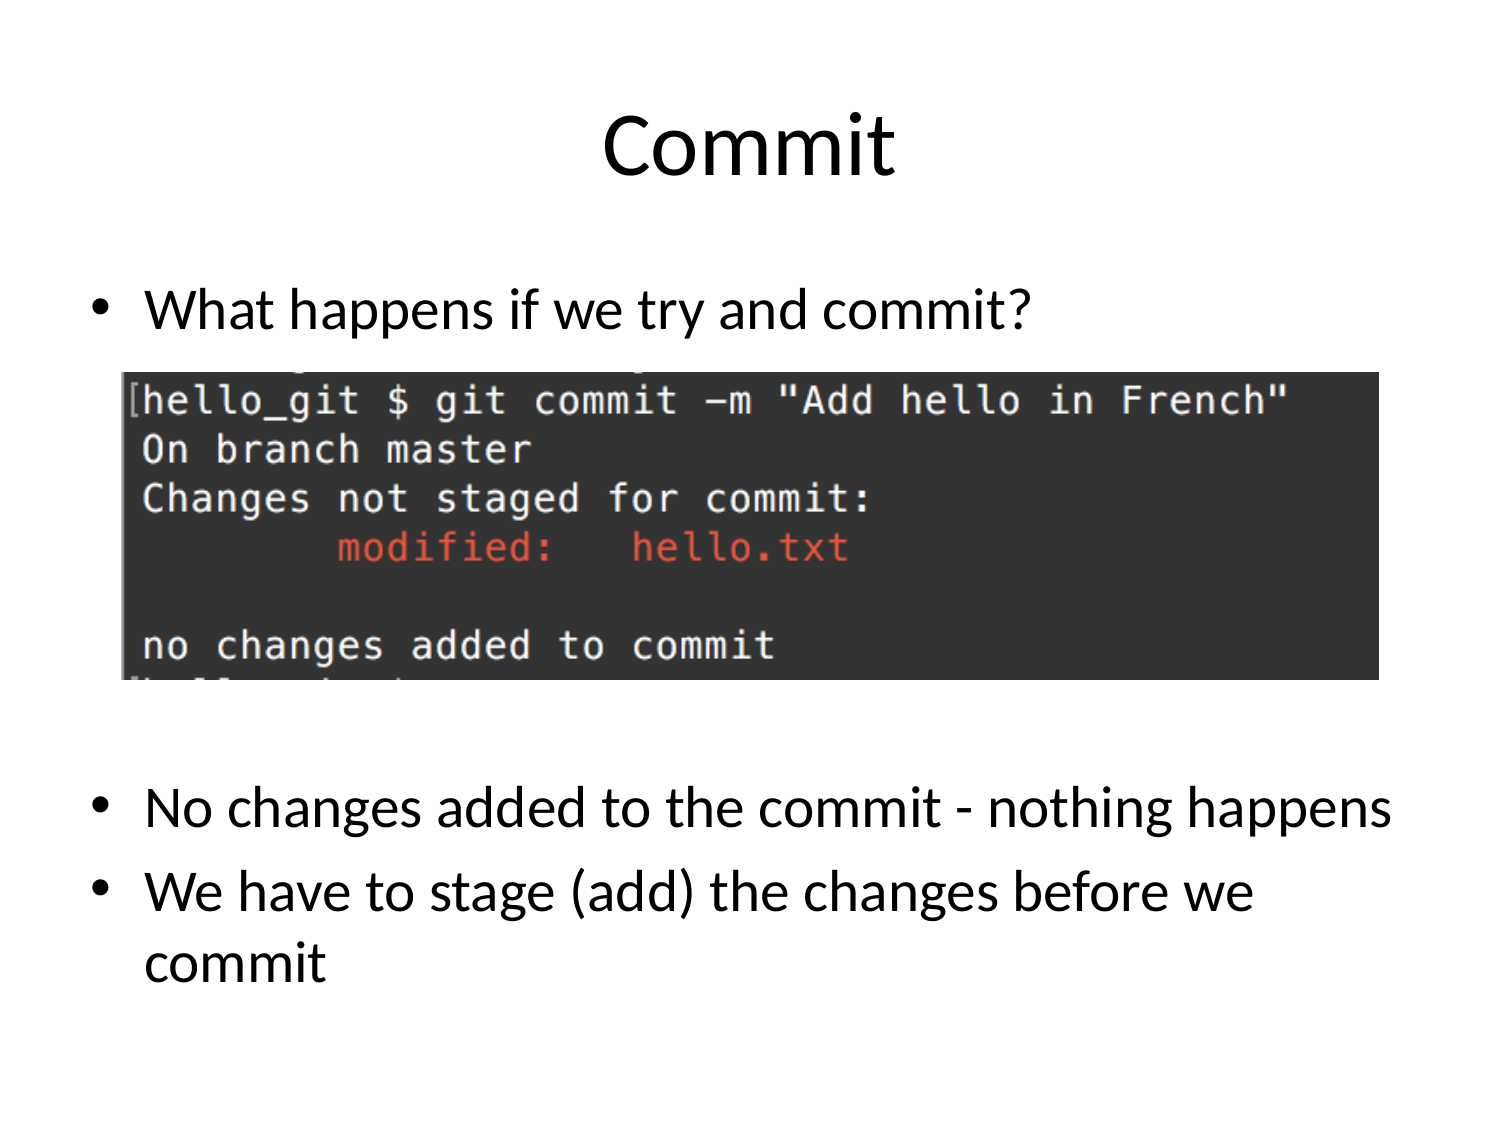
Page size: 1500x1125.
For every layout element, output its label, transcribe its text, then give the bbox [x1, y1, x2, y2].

picture [121, 372, 1379, 681]
title Commit [75, 45, 1425, 233]
list What happens if we try and commit? No changes added to the commit - nothing happens We have to stage (add) the changes before we commit [75, 262, 1425, 1005]
